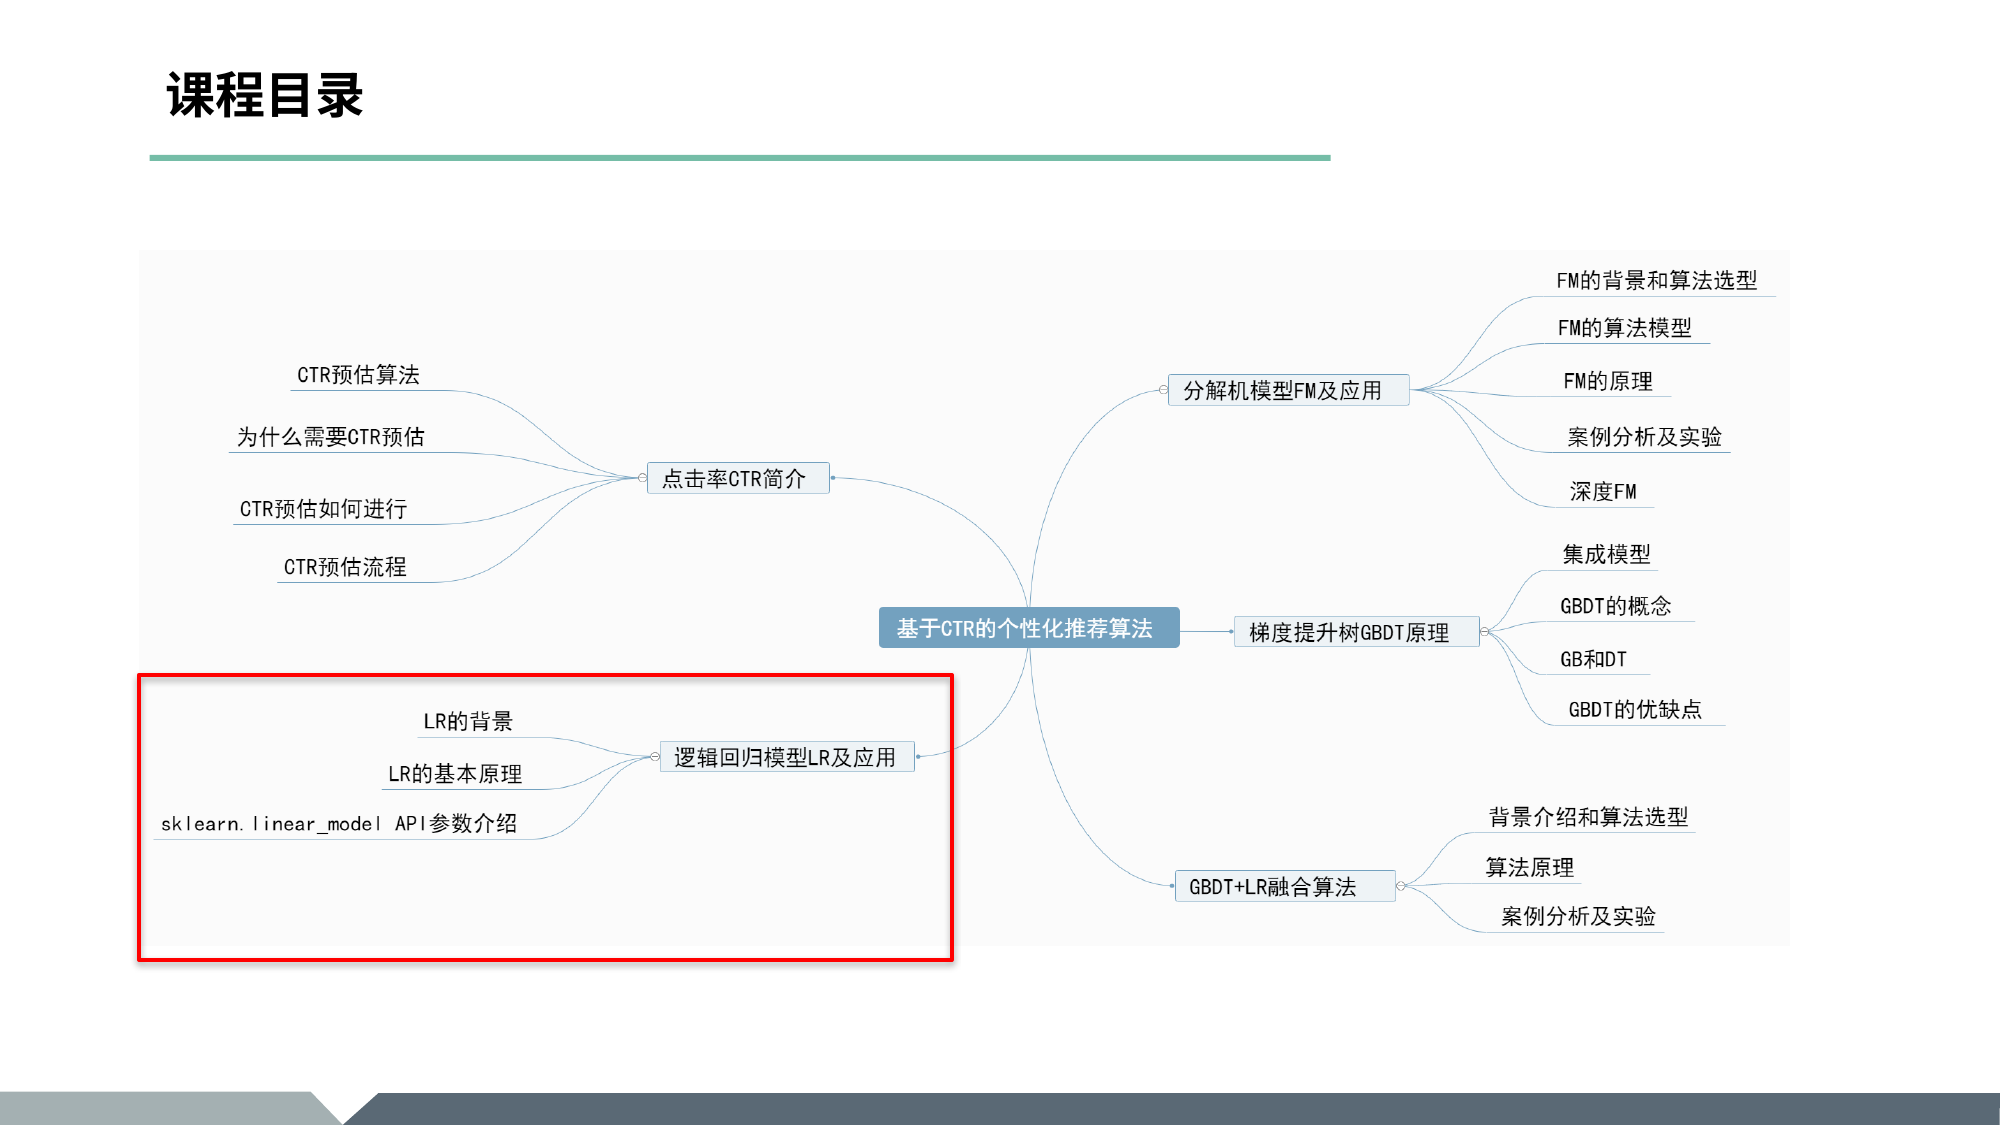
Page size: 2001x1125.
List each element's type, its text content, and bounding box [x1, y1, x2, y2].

title 课程目录 [157, 28, 1406, 159]
text_box [139, 954, 952, 960]
picture [138, 250, 1790, 946]
